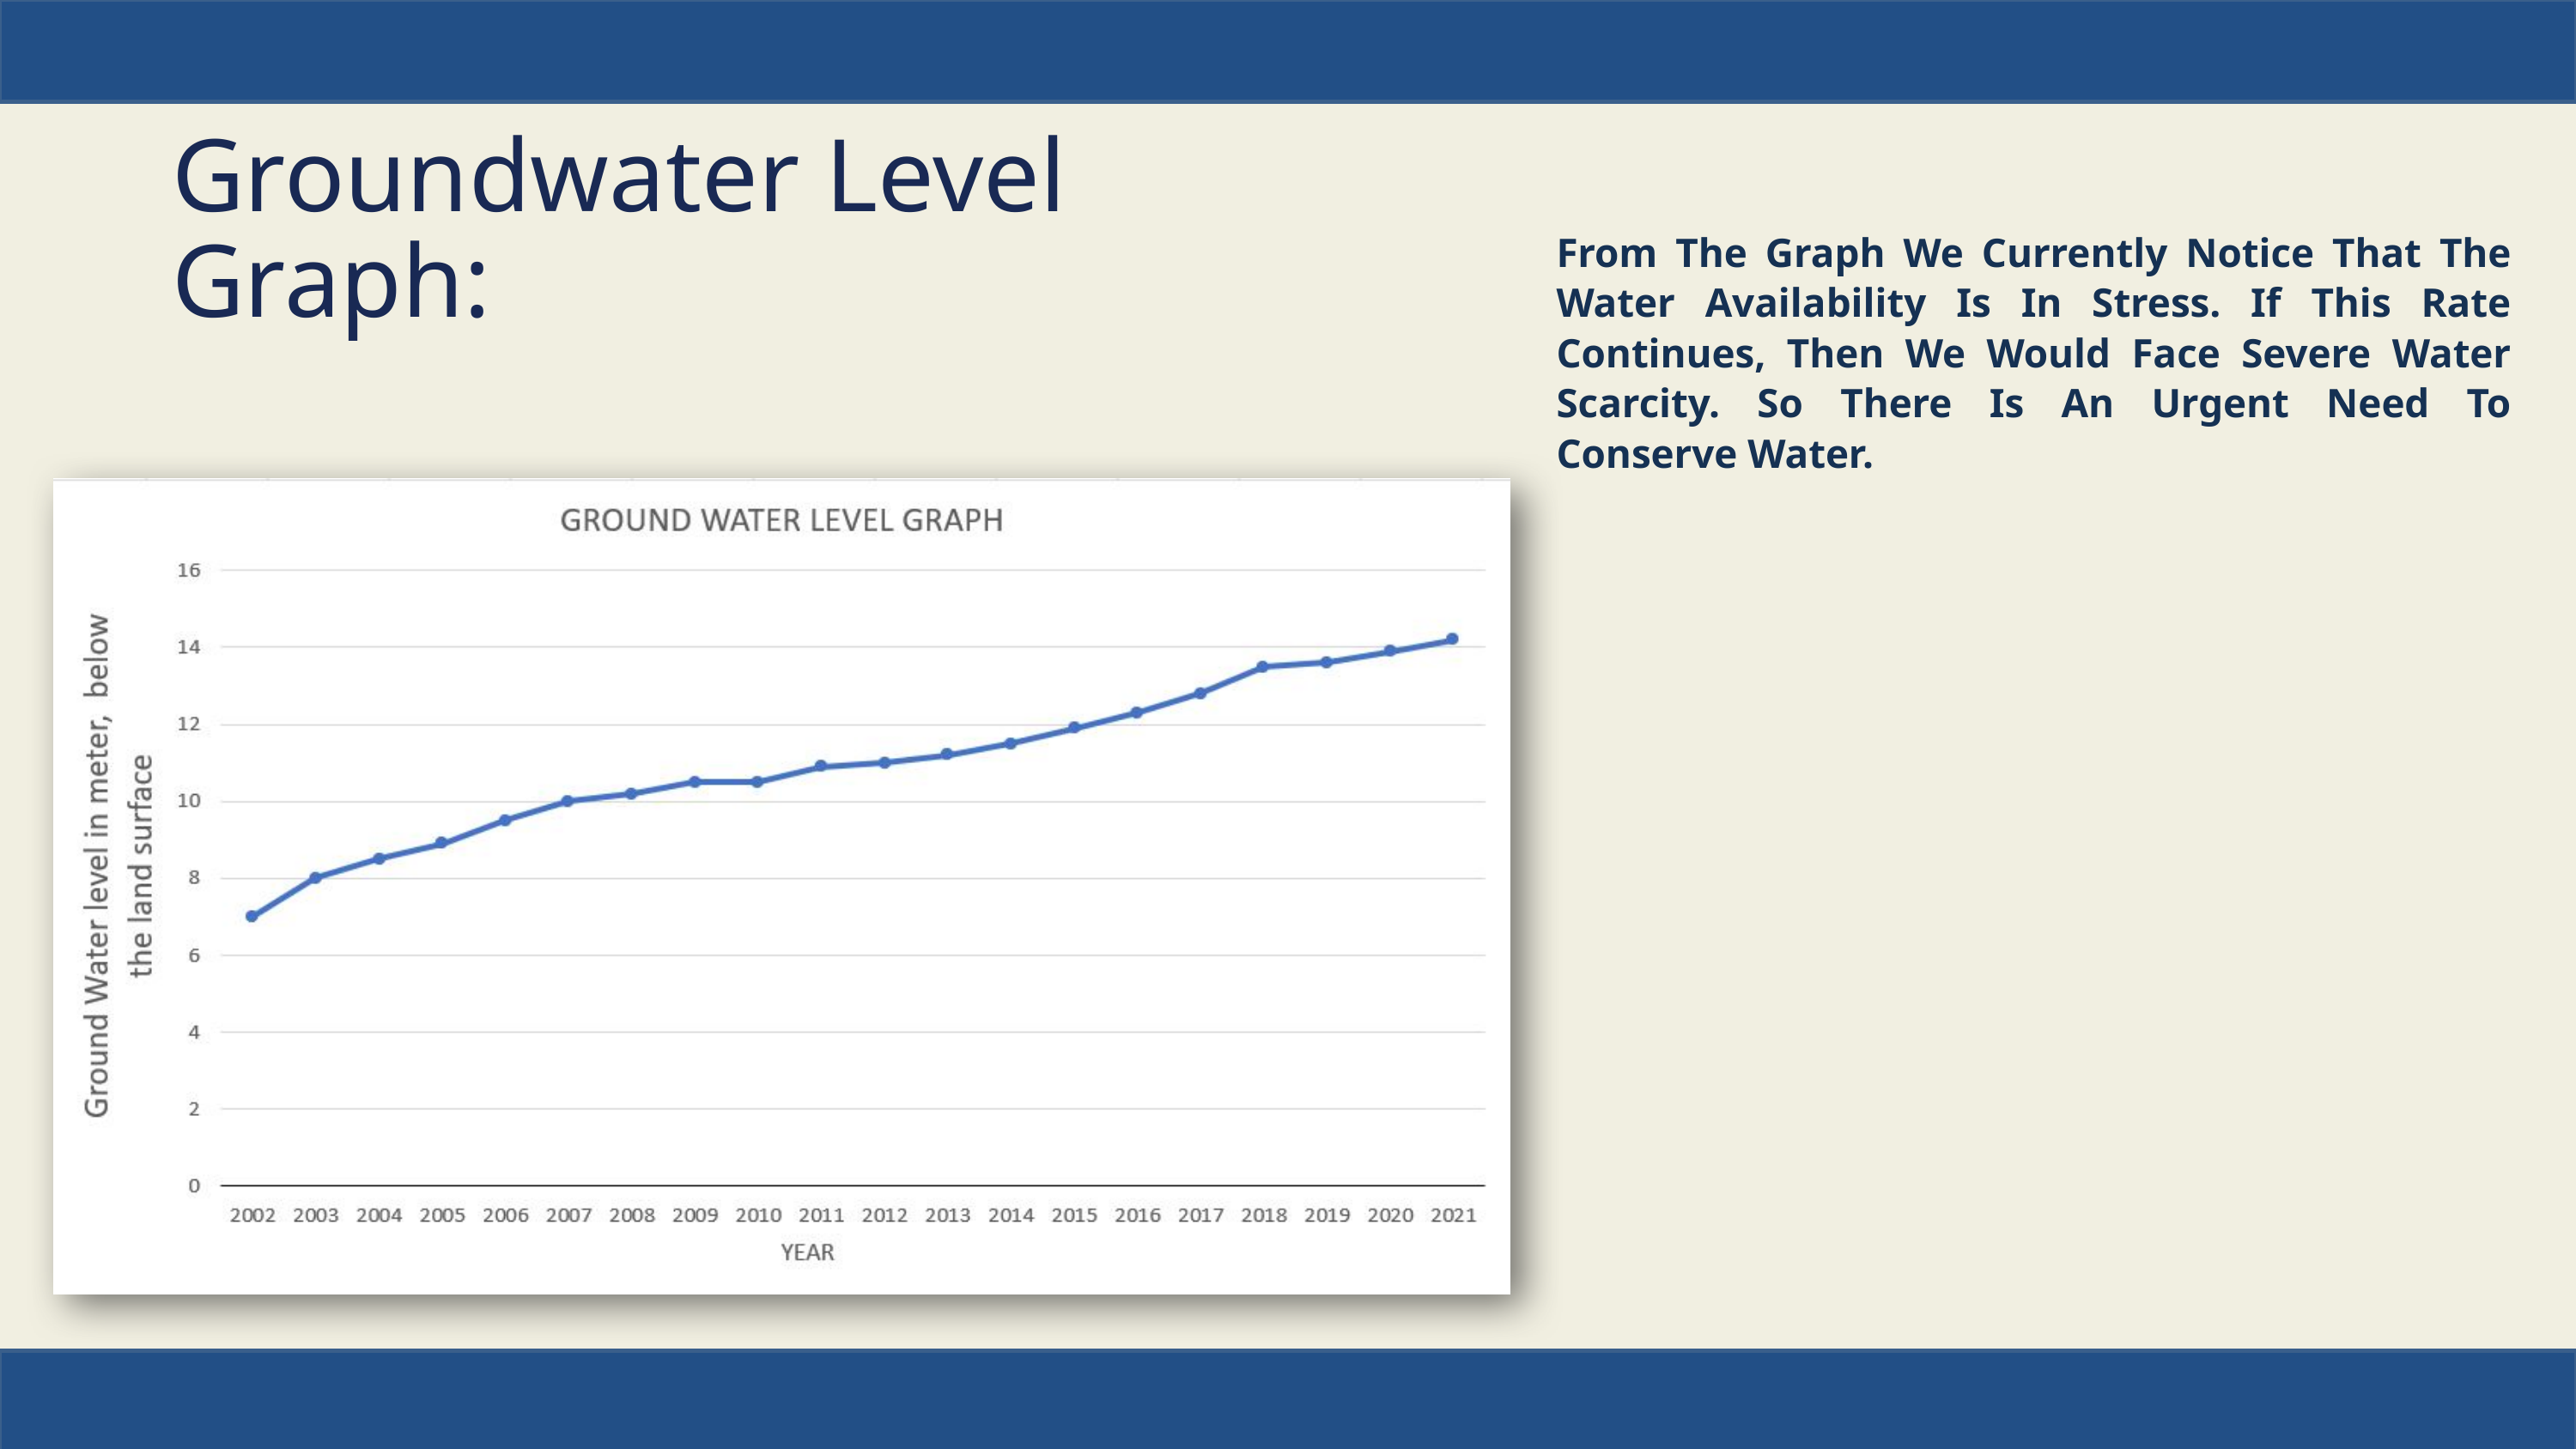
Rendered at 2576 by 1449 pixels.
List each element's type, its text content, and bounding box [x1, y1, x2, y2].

text_box [0, 1349, 2576, 1449]
text_box Groundwater Level Graph: [172, 126, 1163, 337]
text_box [0, 0, 2576, 104]
text_box From The Graph We Currently Notice That The Water Availability Is In Stress. If This Rate Continues, Then We Would Face Severe Water Scarcity. So There Is An Urgent Need To Conserve Water. [1556, 225, 2512, 476]
picture [53, 477, 1510, 1294]
